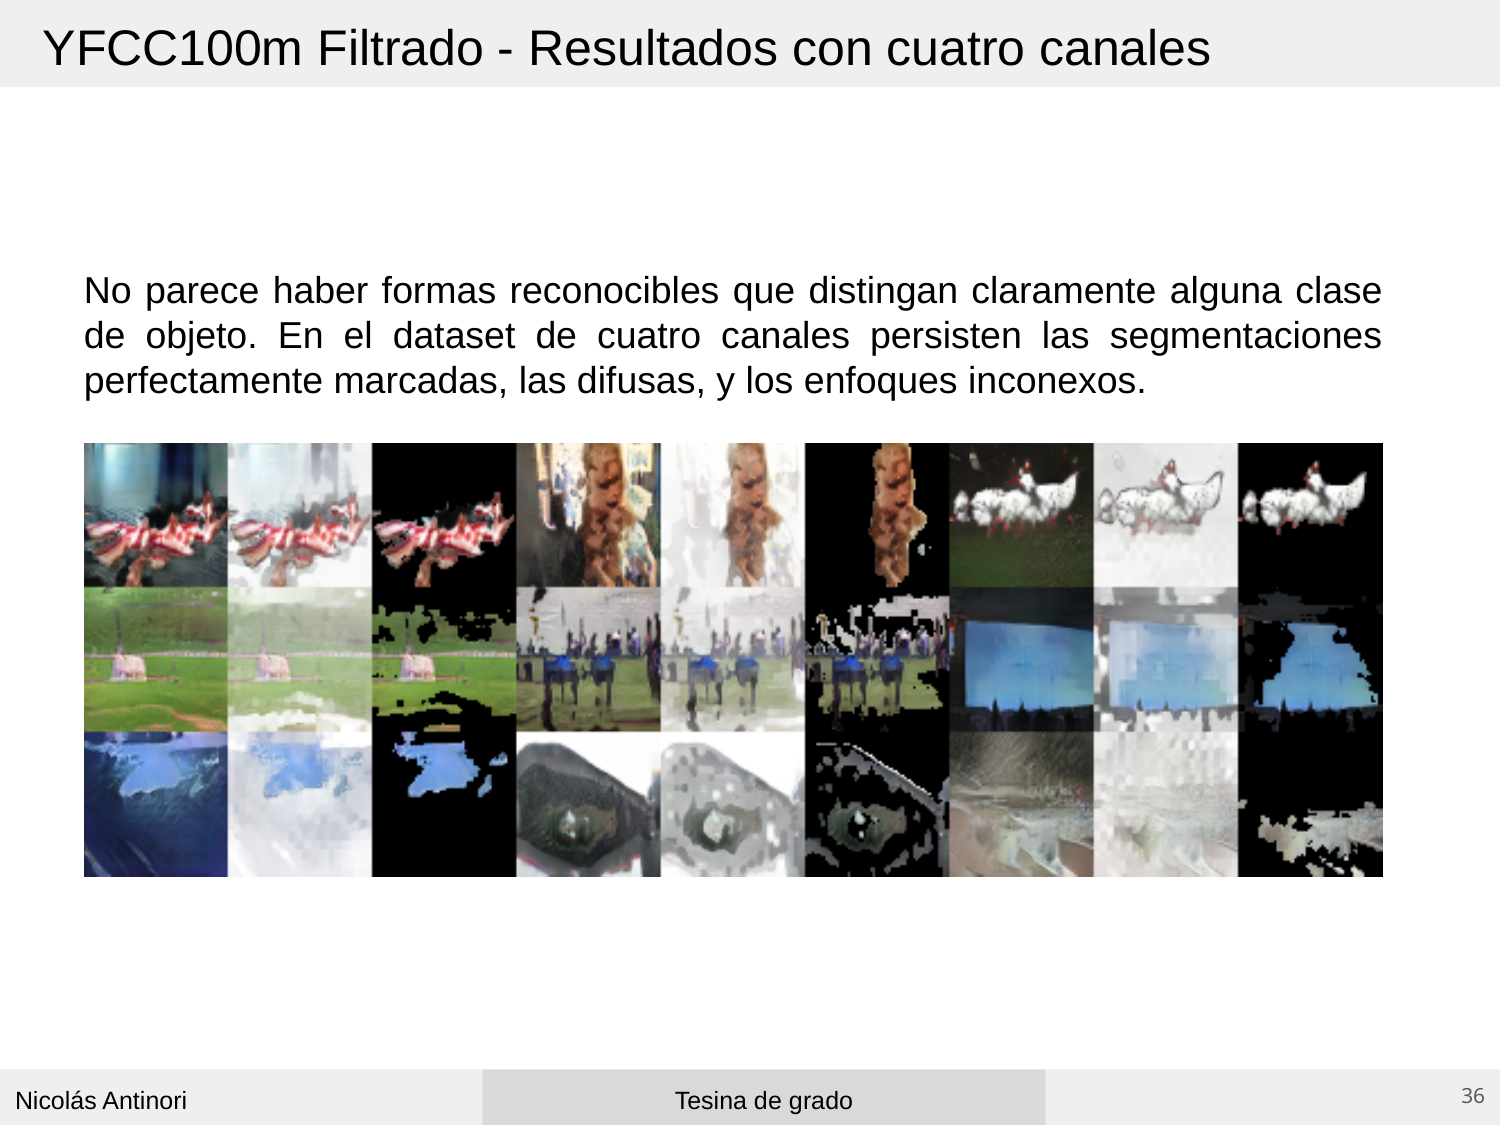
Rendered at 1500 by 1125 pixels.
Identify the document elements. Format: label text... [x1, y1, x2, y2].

text_box YFCC100m Filtrado - Resultados con cuatro canales [0, 0, 1500, 87]
text_box Nicolás Antinori [0, 1069, 482, 1125]
slide_number ‹#› [1046, 1069, 1500, 1125]
picture [83, 443, 1383, 877]
text_box No parece haber formas reconocibles que distingan claramente alguna clase de objeto. En el dataset de cuatro canales persisten las segmentaciones perfectamente marcadas, las difusas, y los enfoques inconexos. [69, 251, 1398, 409]
text_box Tesina de grado [482, 1069, 1046, 1125]
